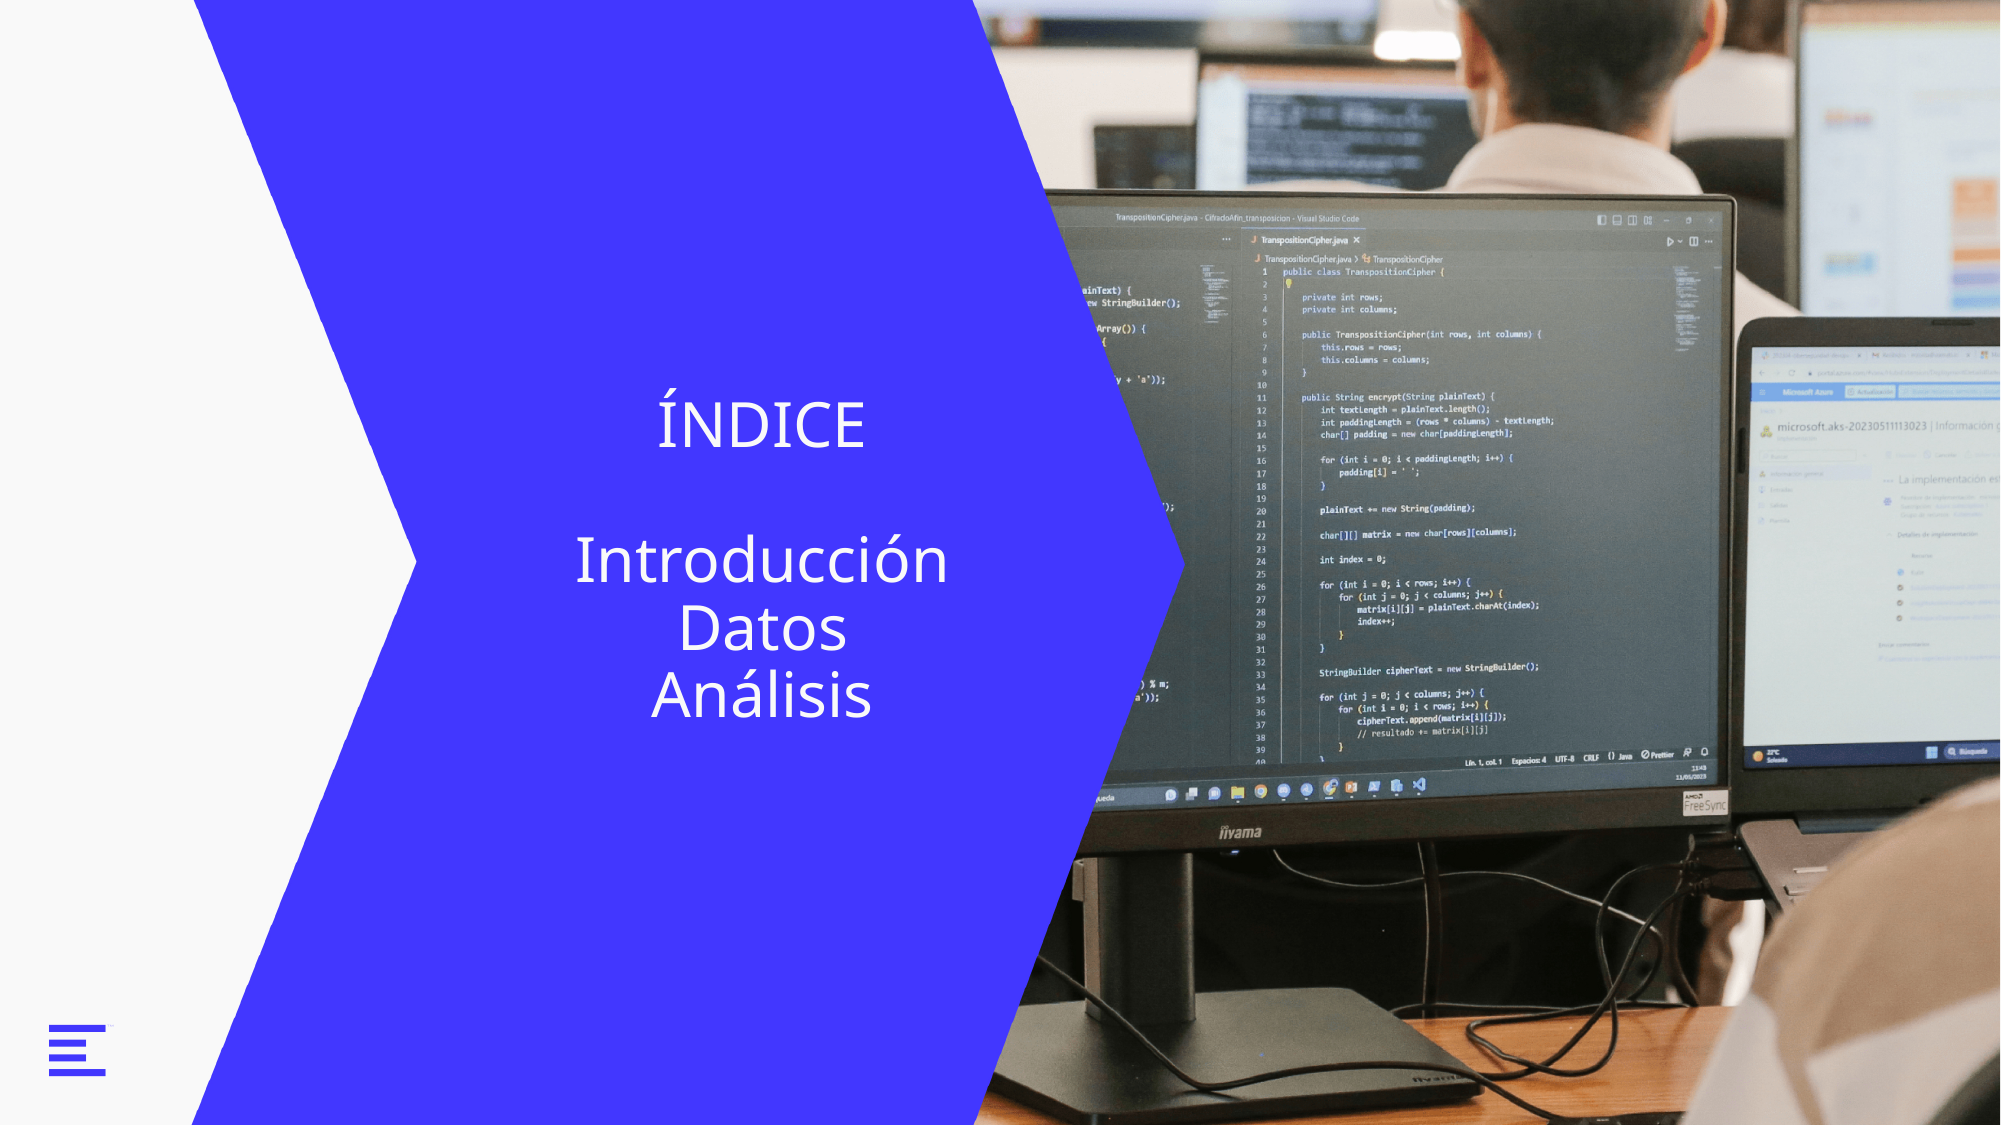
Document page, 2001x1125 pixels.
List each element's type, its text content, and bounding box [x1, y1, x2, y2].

title ÍNDICE Introducción Datos Análisis [397, 381, 1129, 744]
picture [0, 0, 2001, 1125]
